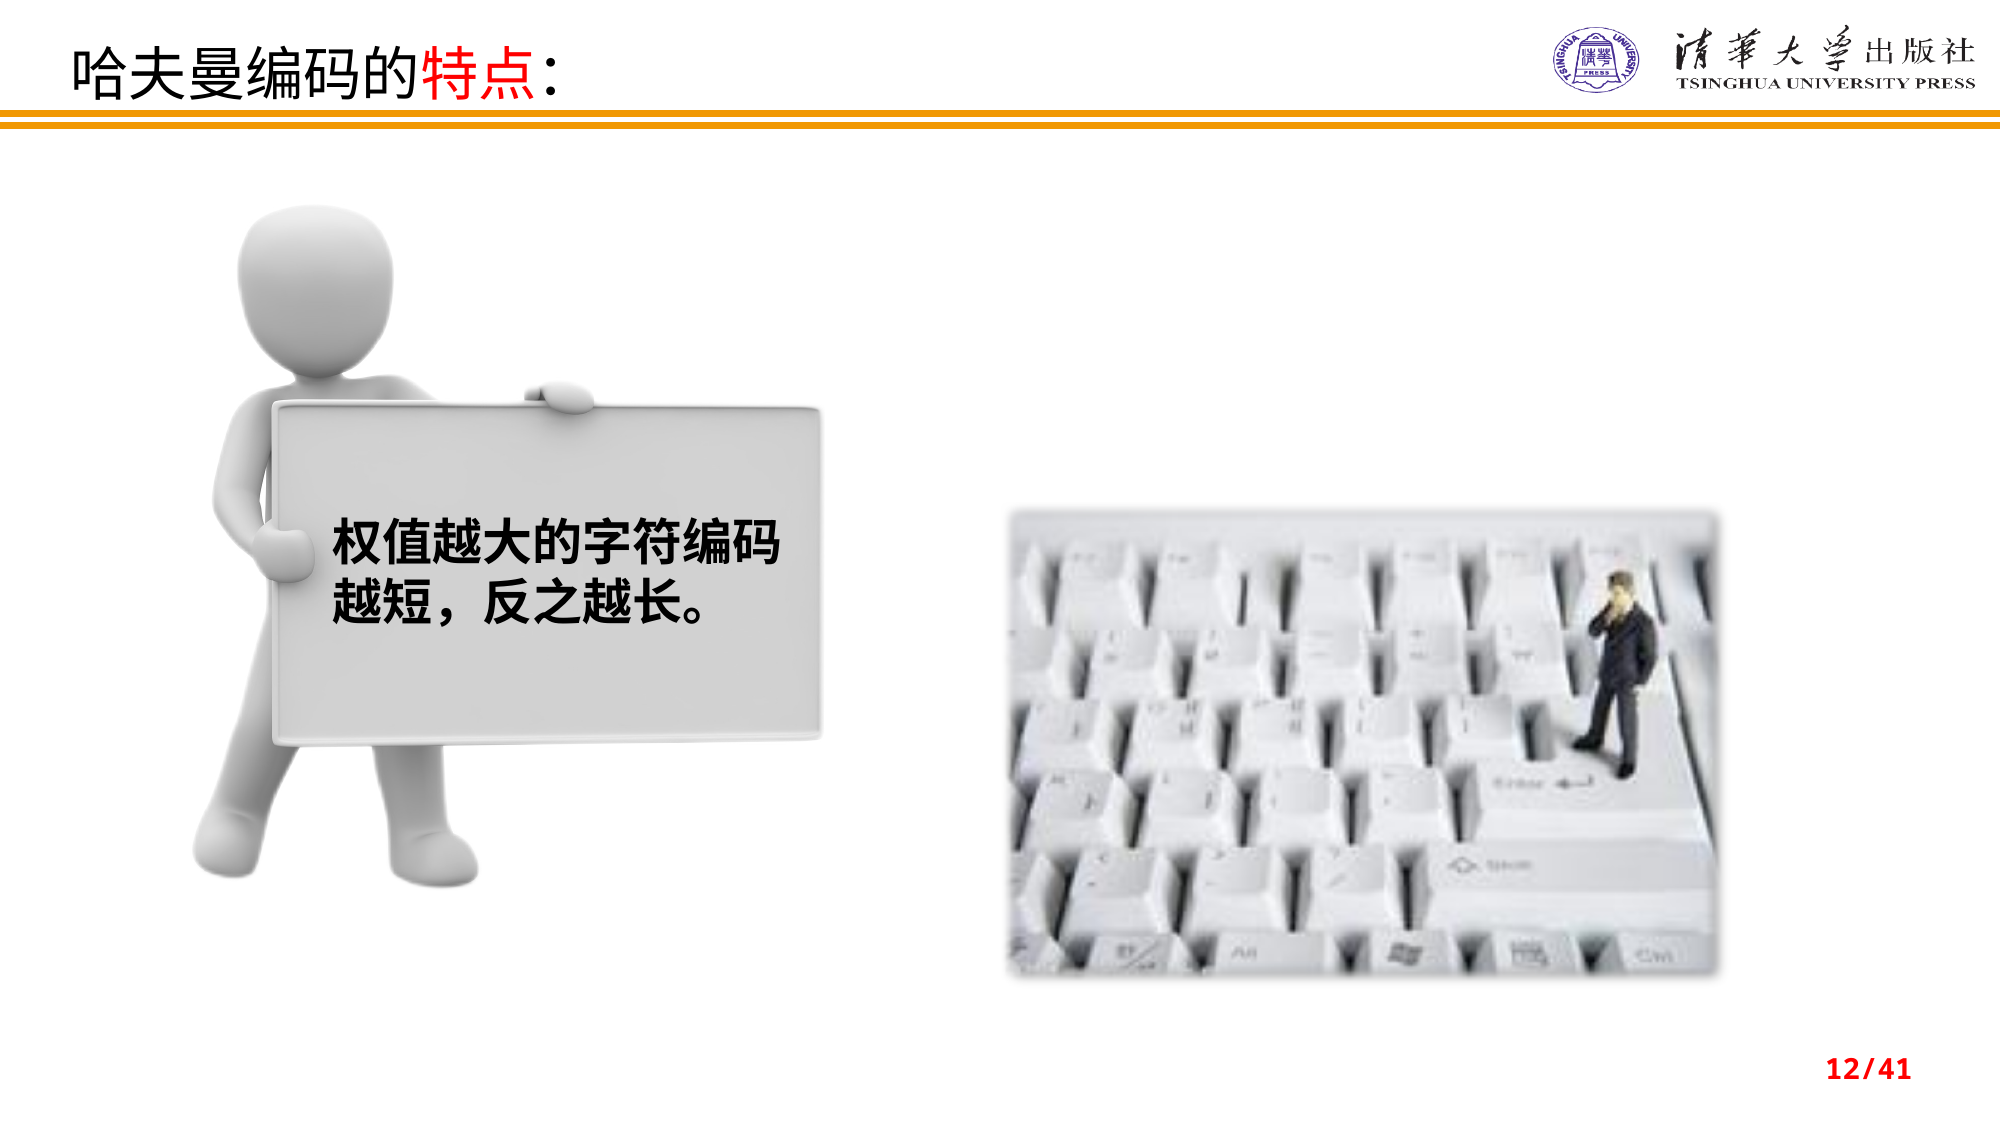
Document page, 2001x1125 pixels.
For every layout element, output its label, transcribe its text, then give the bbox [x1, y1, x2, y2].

text_box 哈夫曼编码的特点： [55, 29, 1199, 115]
picture [0, 47, 971, 1021]
picture [1001, 502, 1723, 981]
picture [1504, 0, 2001, 144]
